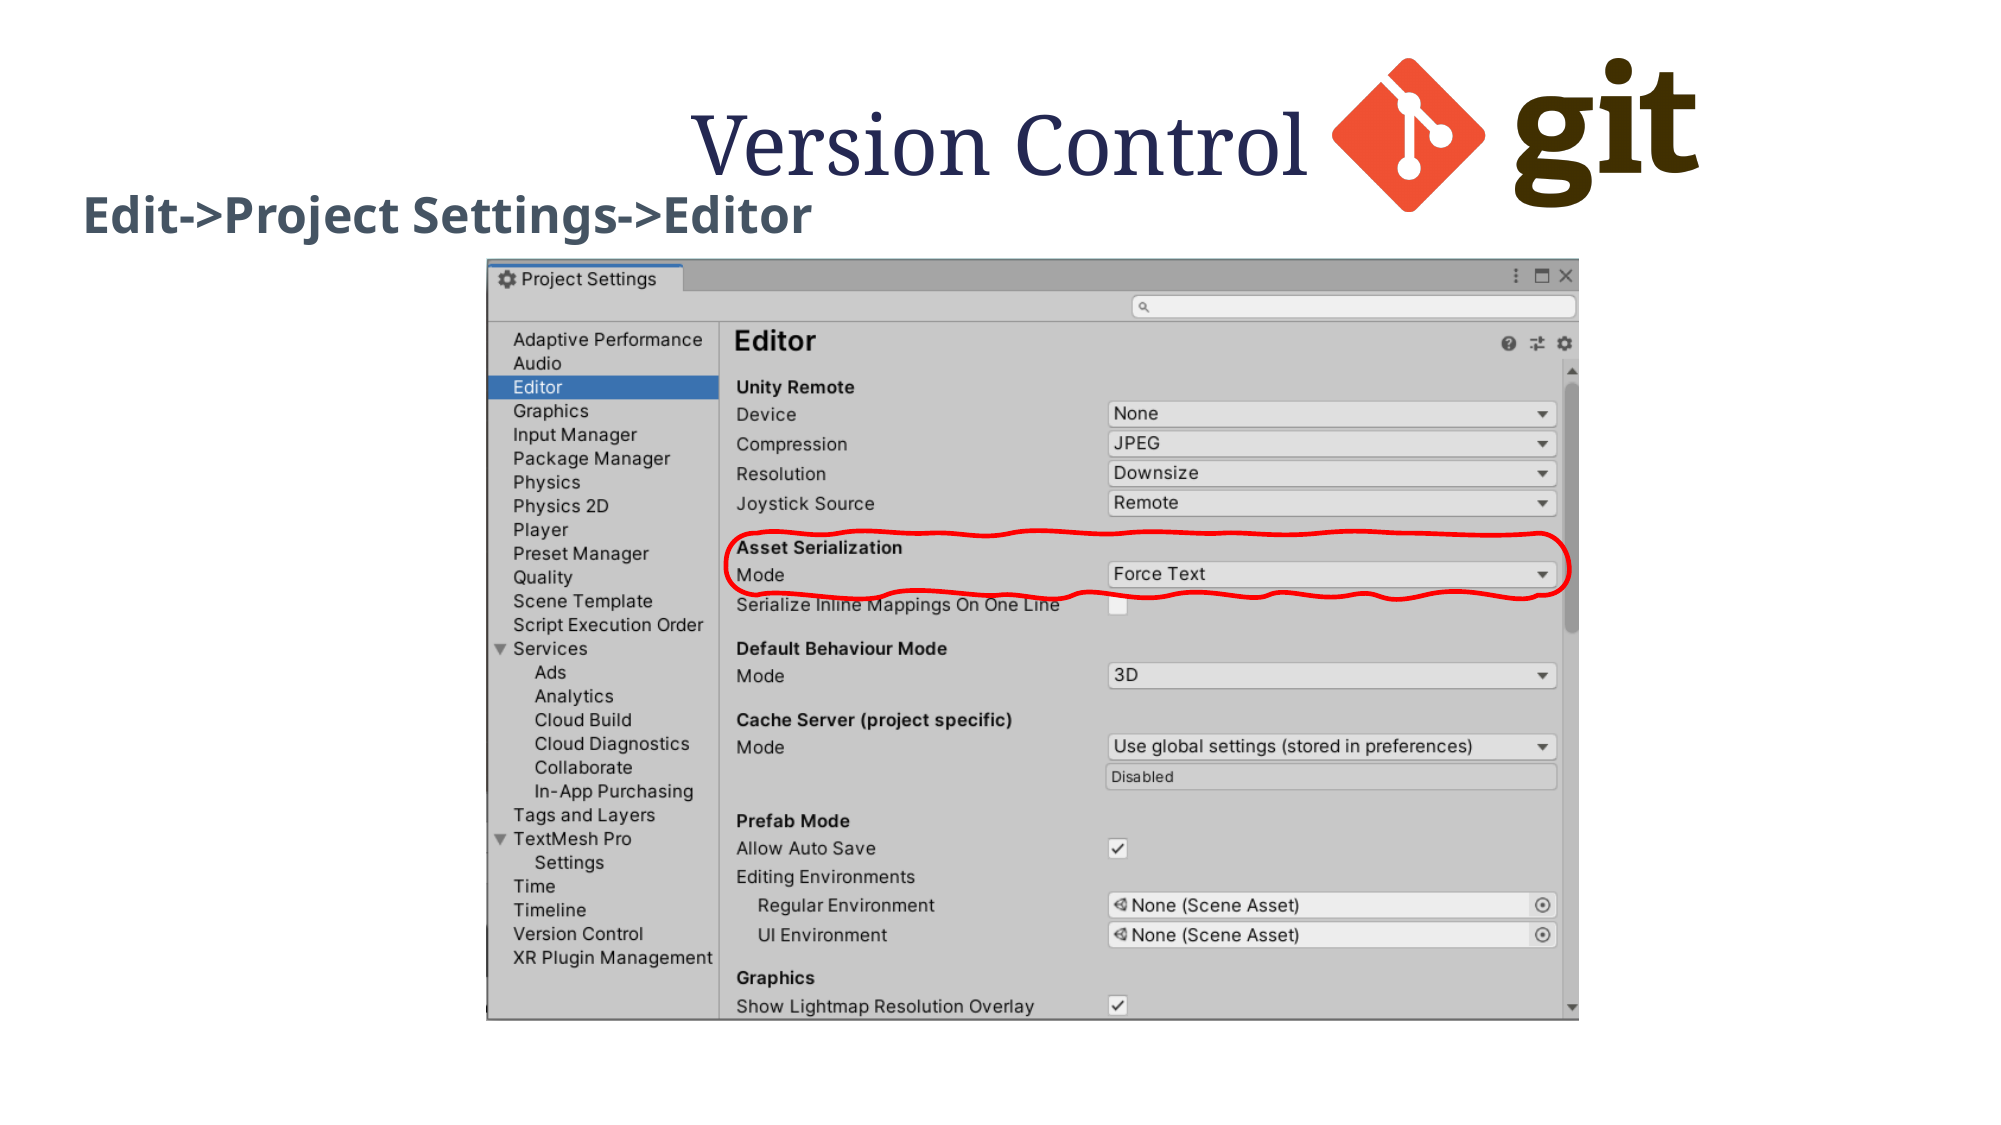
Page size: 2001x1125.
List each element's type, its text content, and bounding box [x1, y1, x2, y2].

title Version Control [99, 0, 1900, 200]
text_box Edit->Project Settings->Editor [67, 176, 1068, 252]
picture [1332, 58, 1699, 212]
picture [486, 258, 1580, 1021]
